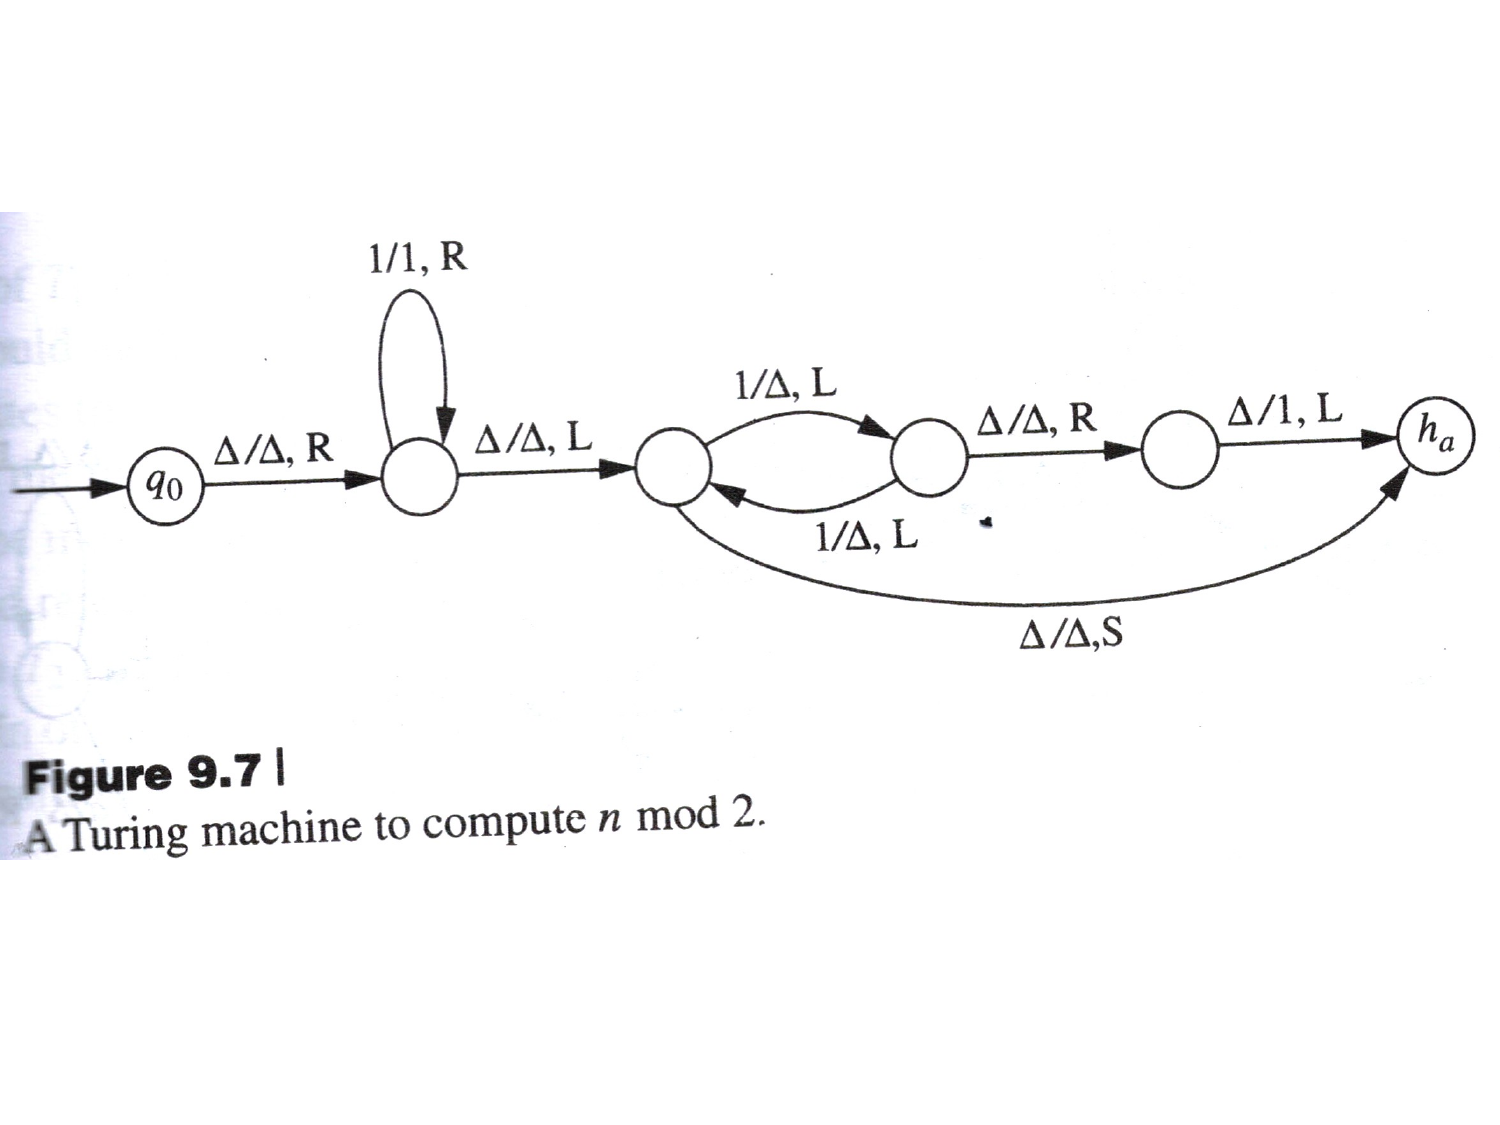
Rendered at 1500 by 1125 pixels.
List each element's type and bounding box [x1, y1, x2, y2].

picture [0, 212, 1500, 861]
